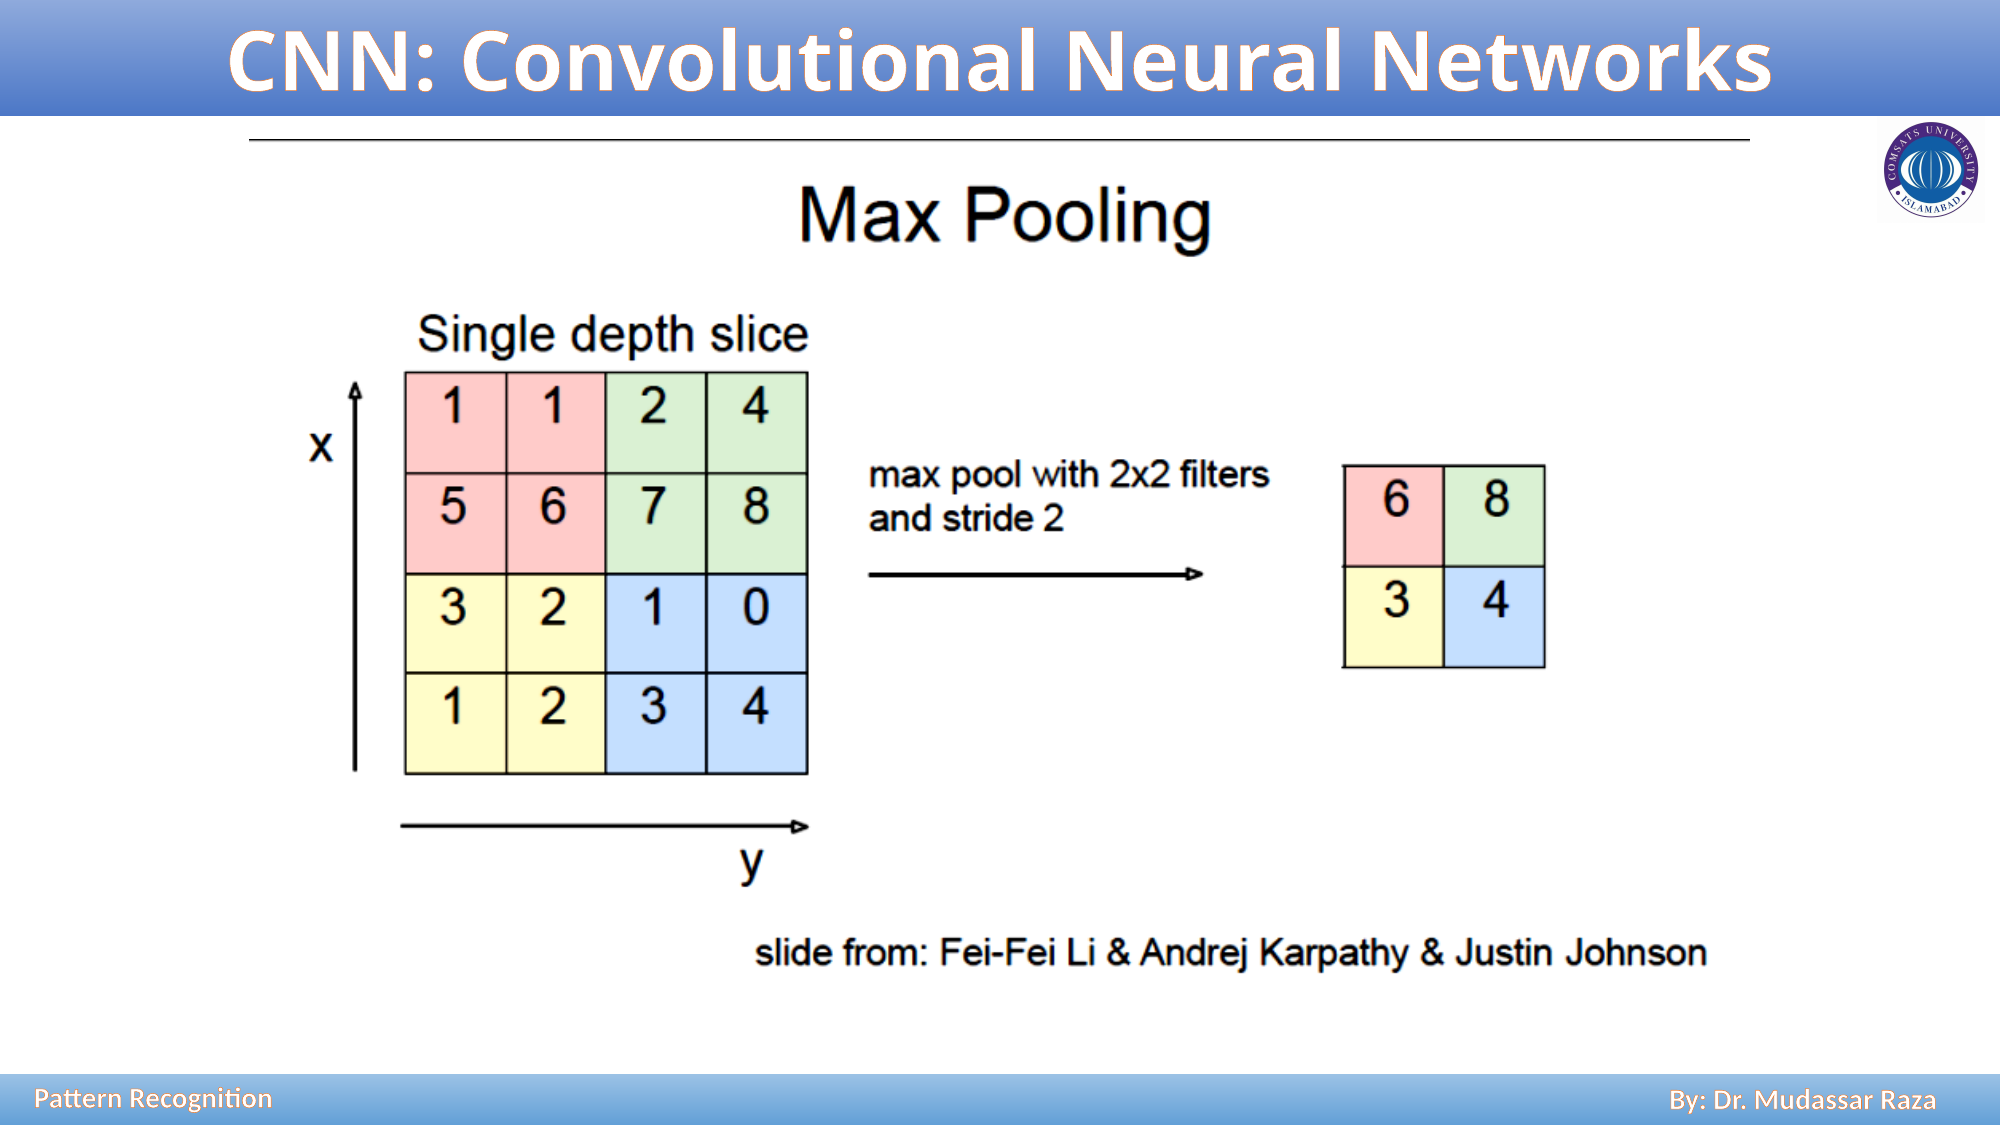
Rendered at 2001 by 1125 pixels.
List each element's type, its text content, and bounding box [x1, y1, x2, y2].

text_box CNN: Convolutional Neural Networks [0, 0, 2000, 115]
picture [1877, 116, 1985, 223]
picture [249, 138, 1750, 986]
